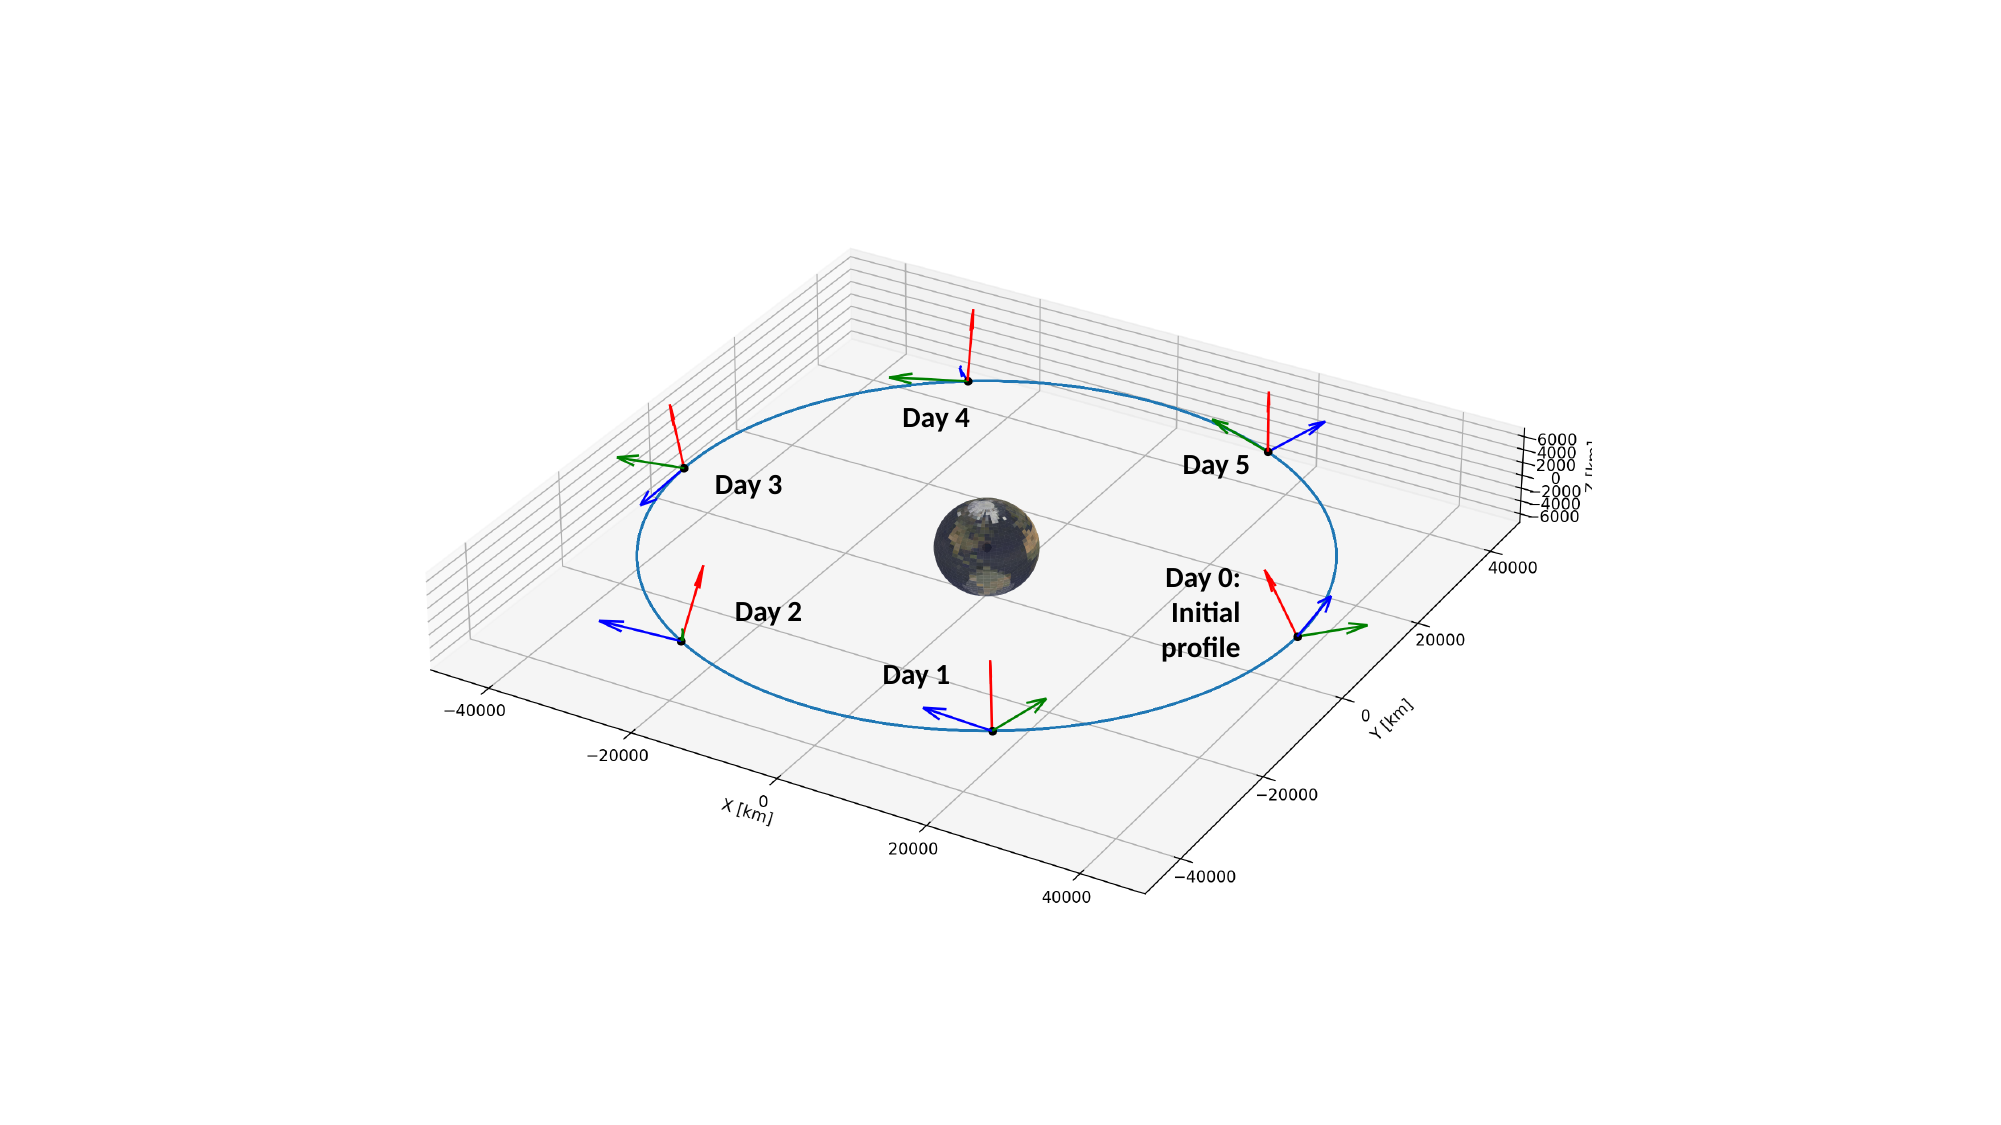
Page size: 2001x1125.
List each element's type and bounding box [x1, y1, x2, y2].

picture [408, 0, 1592, 1125]
